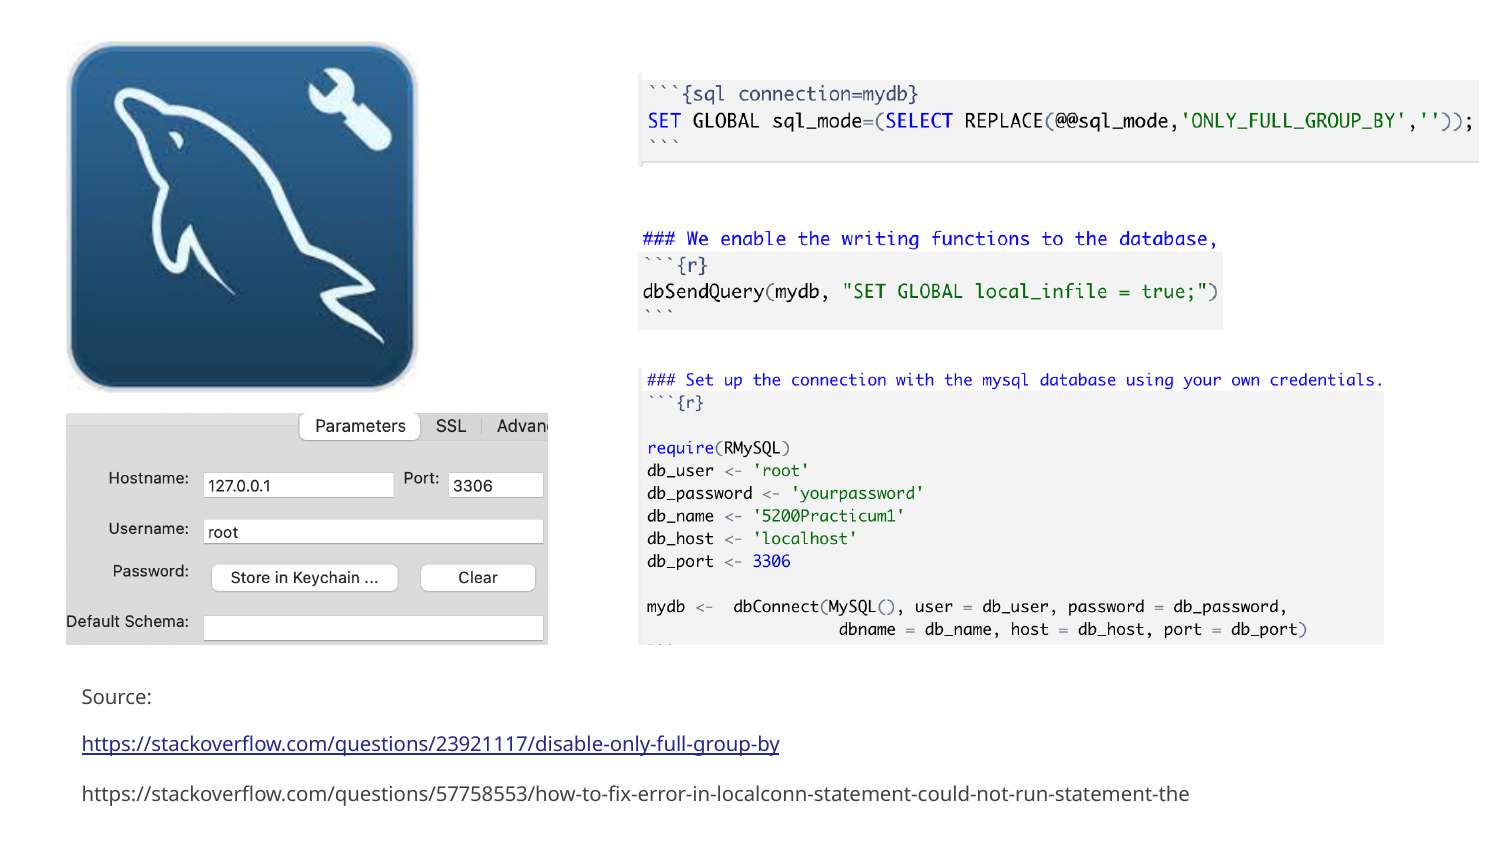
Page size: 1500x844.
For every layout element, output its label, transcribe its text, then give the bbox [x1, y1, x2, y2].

picture [66, 413, 548, 646]
list Source: https://stackoverflow.com/questions/23921117/disable-only-full-group-by https://stackoverflow.com/questions/57758553/how-to-fix-error-in-localconn-statement-could-not-run-statement-the [66, 665, 1220, 830]
picture [66, 41, 419, 394]
picture [638, 73, 1479, 167]
picture [638, 368, 1385, 646]
picture [638, 227, 1223, 330]
